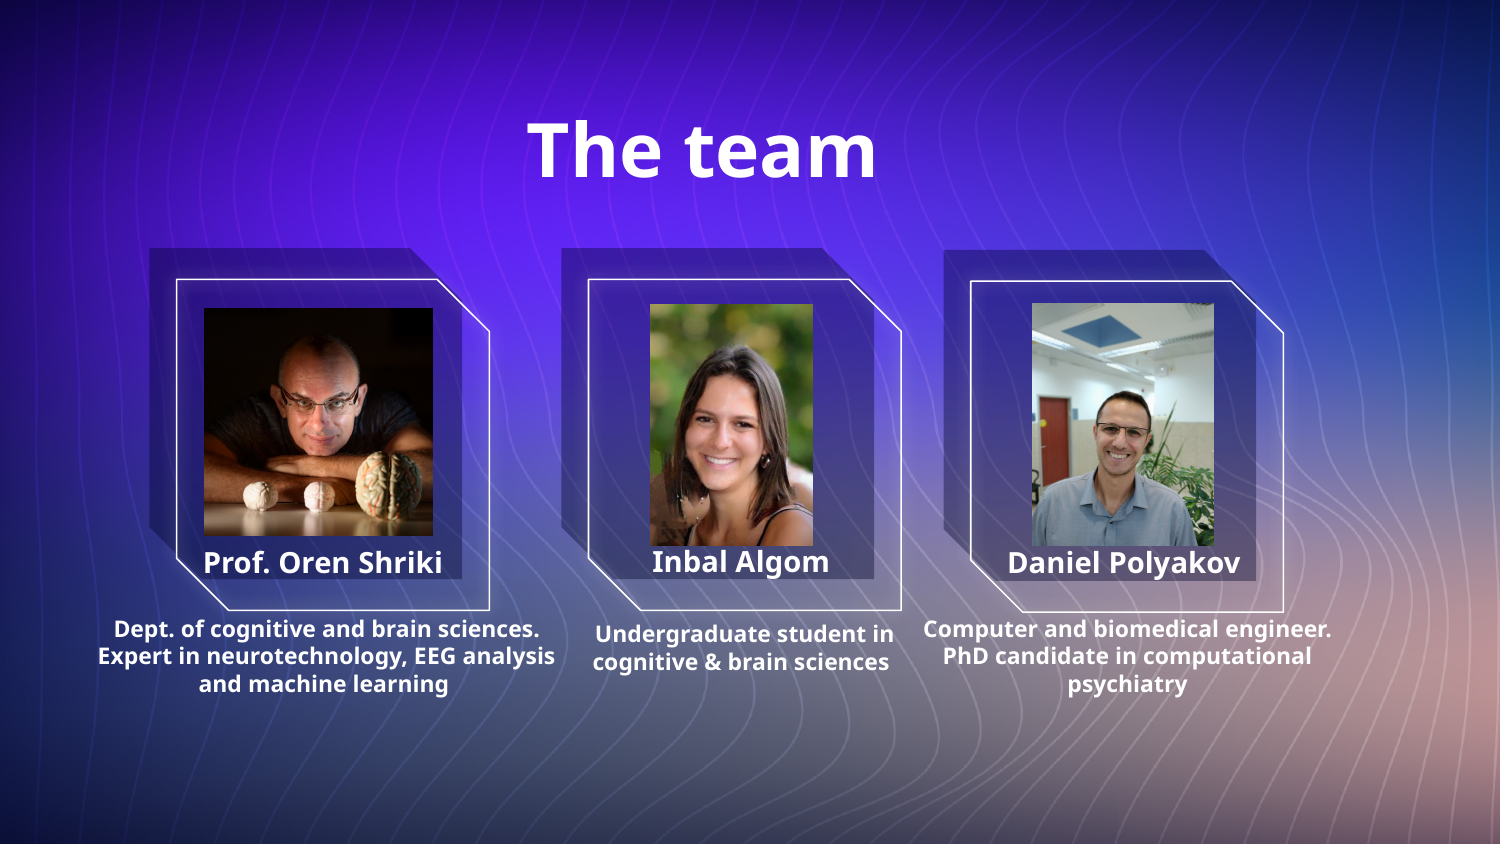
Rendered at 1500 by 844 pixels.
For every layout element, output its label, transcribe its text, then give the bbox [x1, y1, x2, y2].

text_box Prof. Oren Shriki Dept. of cognitive and brain sciences. Expert in neurotechnology, EEG analysis and machine learning [80, 536, 573, 704]
text_box Daniel Polyakov Computer and biomedical engineer. PhD candidate in computational psychiatry [895, 537, 1360, 705]
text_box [149, 247, 490, 611]
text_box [560, 247, 902, 611]
text_box The team [327, 95, 1078, 201]
subtitle Inbal Algom Undergraduate student in cognitive & brain sciences [489, 528, 918, 640]
picture [0, 0, 1500, 844]
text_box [943, 249, 1284, 613]
